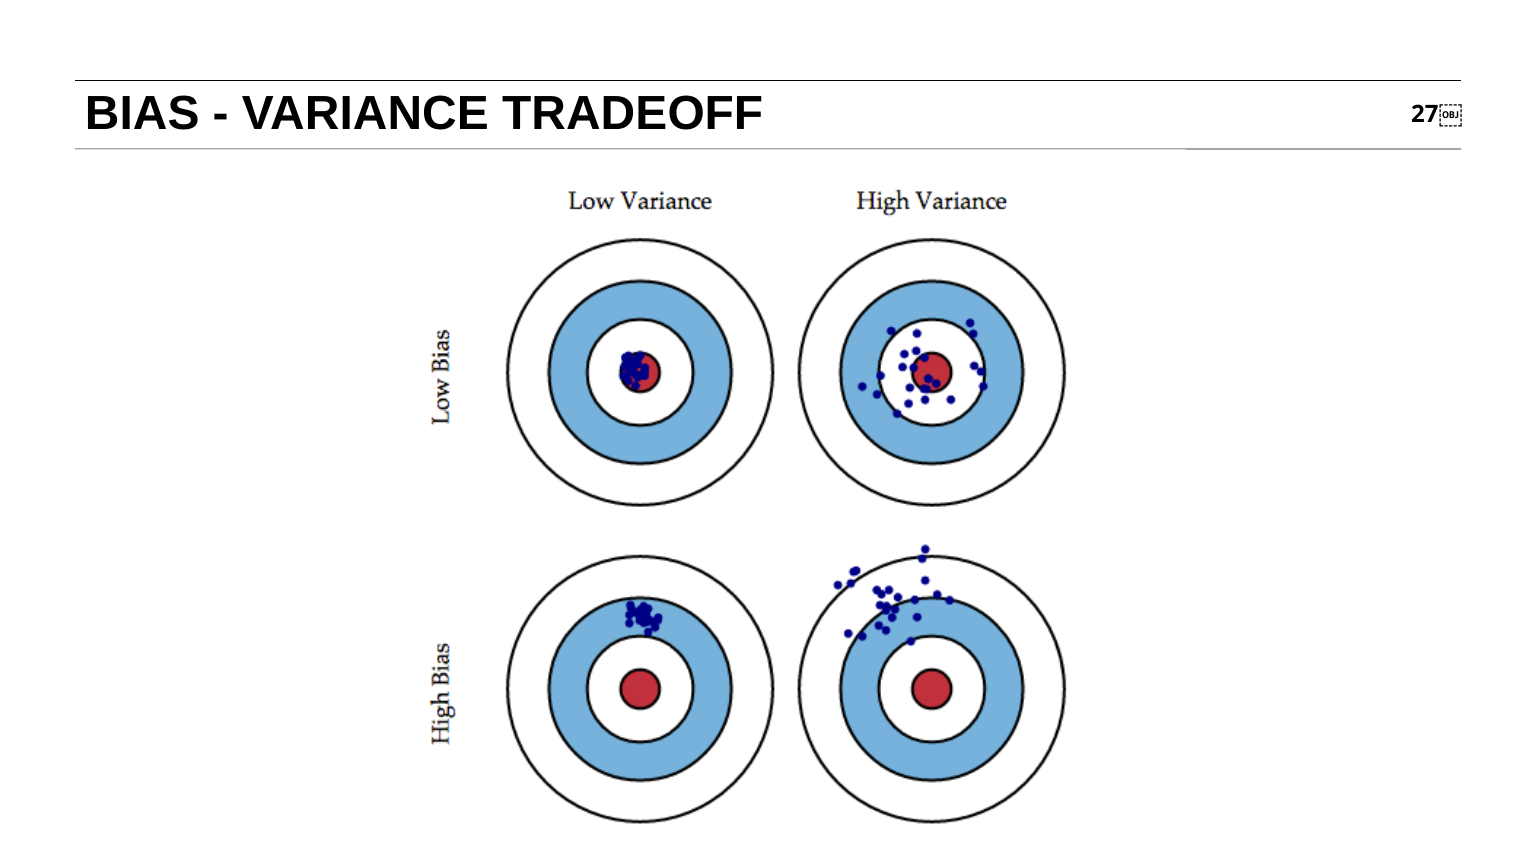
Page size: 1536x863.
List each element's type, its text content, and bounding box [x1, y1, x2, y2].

picture [394, 180, 1142, 863]
text_box ￼ [1410, 86, 1464, 143]
title BIAS - VARIANCE TRADEOFF [76, 82, 1369, 251]
